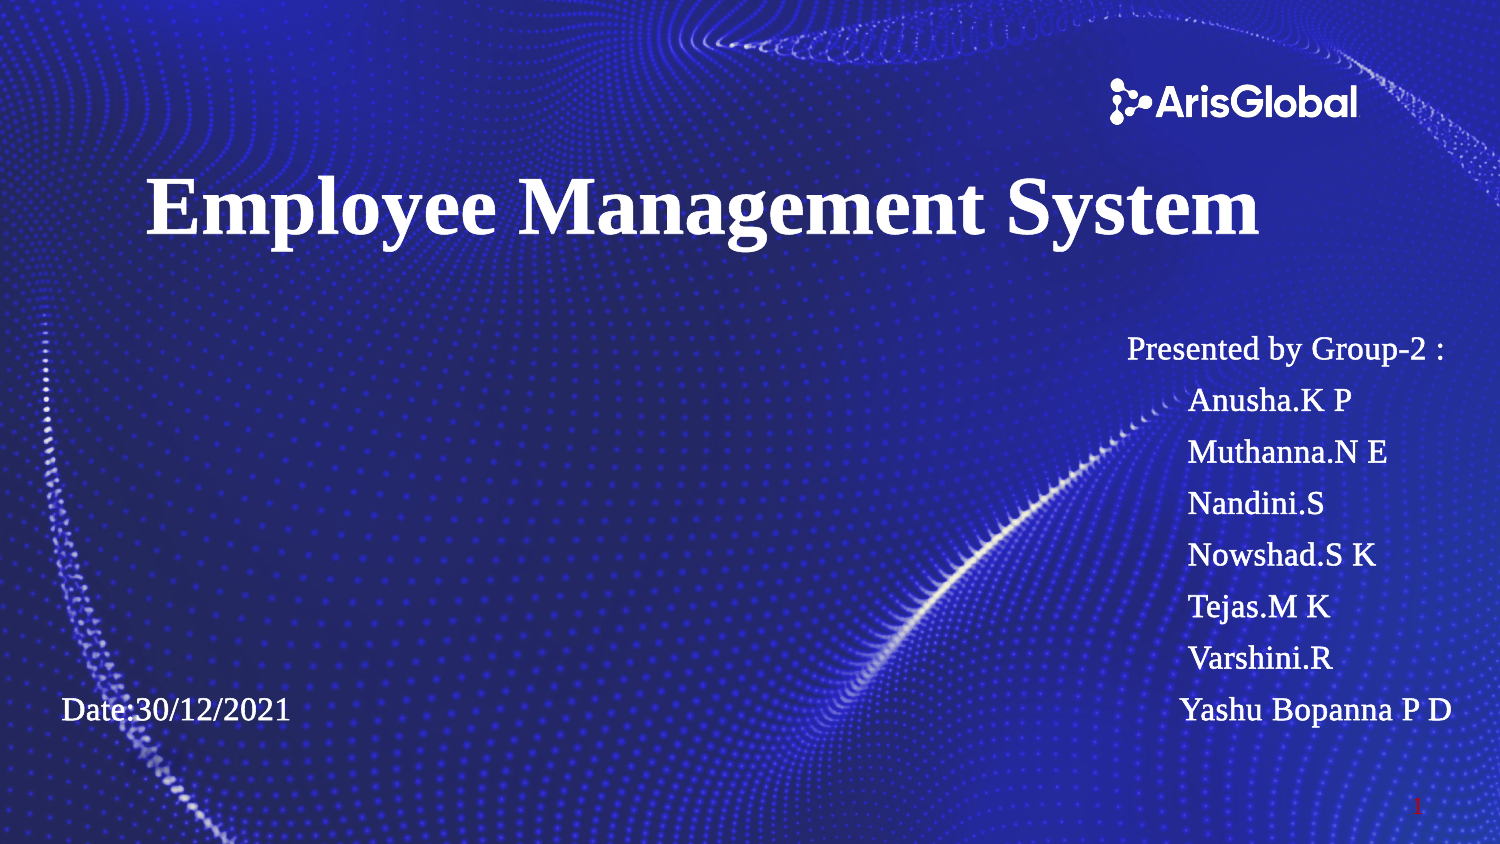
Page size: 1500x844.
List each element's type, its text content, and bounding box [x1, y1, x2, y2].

picture [0, 0, 1500, 844]
list Employee Management System [130, 60, 1363, 276]
list Presented by Group-2 : Anusha.K P Muthanna.N E Nandini.S Nowshad.S K Tejas.M K Varshini.R Date:30/12/2021 Yashu Bopanna P D [37, 276, 1484, 782]
text_box 1 [1396, 782, 1475, 827]
